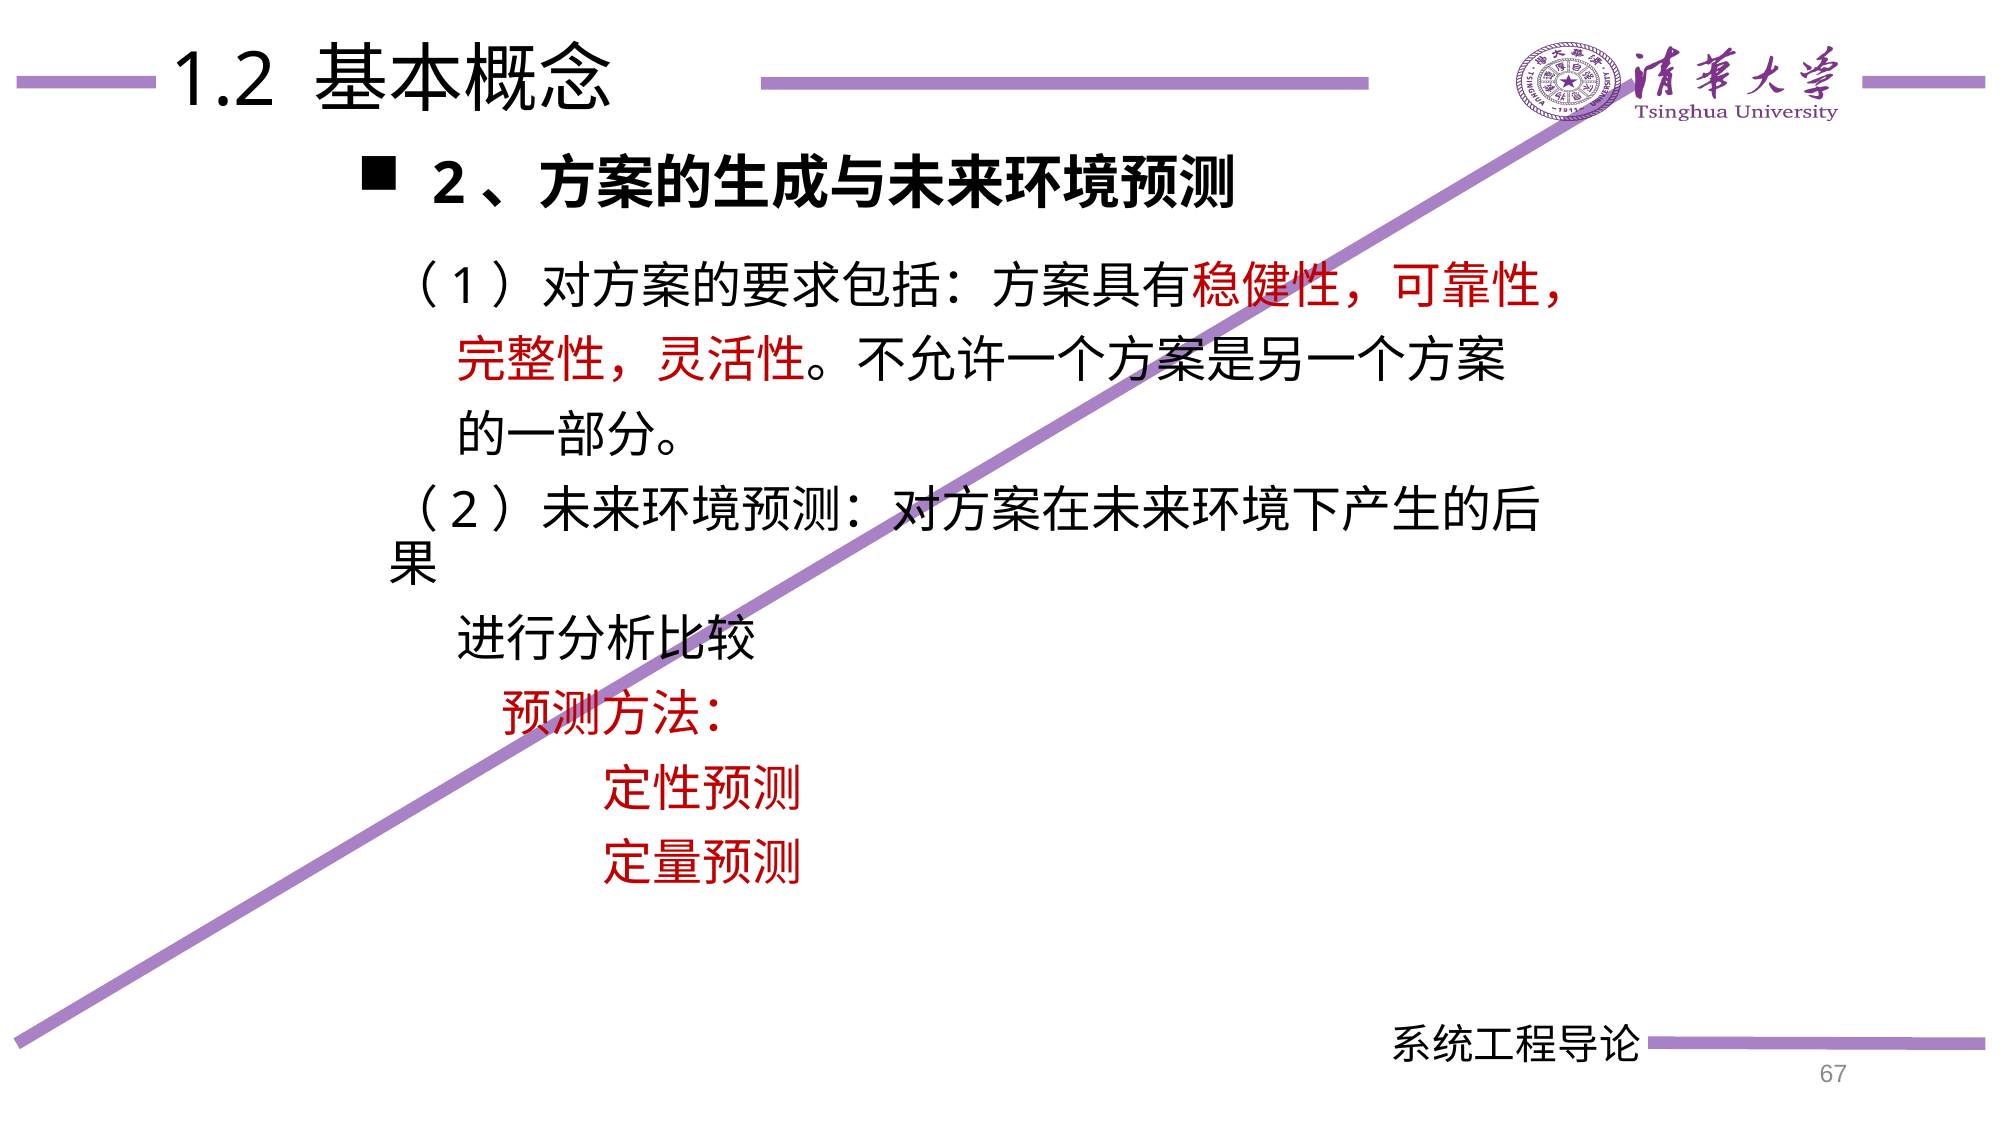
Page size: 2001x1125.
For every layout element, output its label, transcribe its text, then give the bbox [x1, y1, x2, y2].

slide_number 67 [1412, 1042, 1863, 1103]
text_box 2、方案的生成与未来环境预测 [342, 145, 1252, 224]
title 1.2 基本概念 [155, 0, 1881, 190]
text_box （1）对方案的要求包括：方案具有稳健性，可靠性， 完整性，灵活性。不允许一个方案是另一个方案 的一部分。 （2）未来环境预测：对方案在未来环境下产生的后果 进行分析比较 预测方法： 定性预测 定量预测 [373, 252, 1599, 965]
